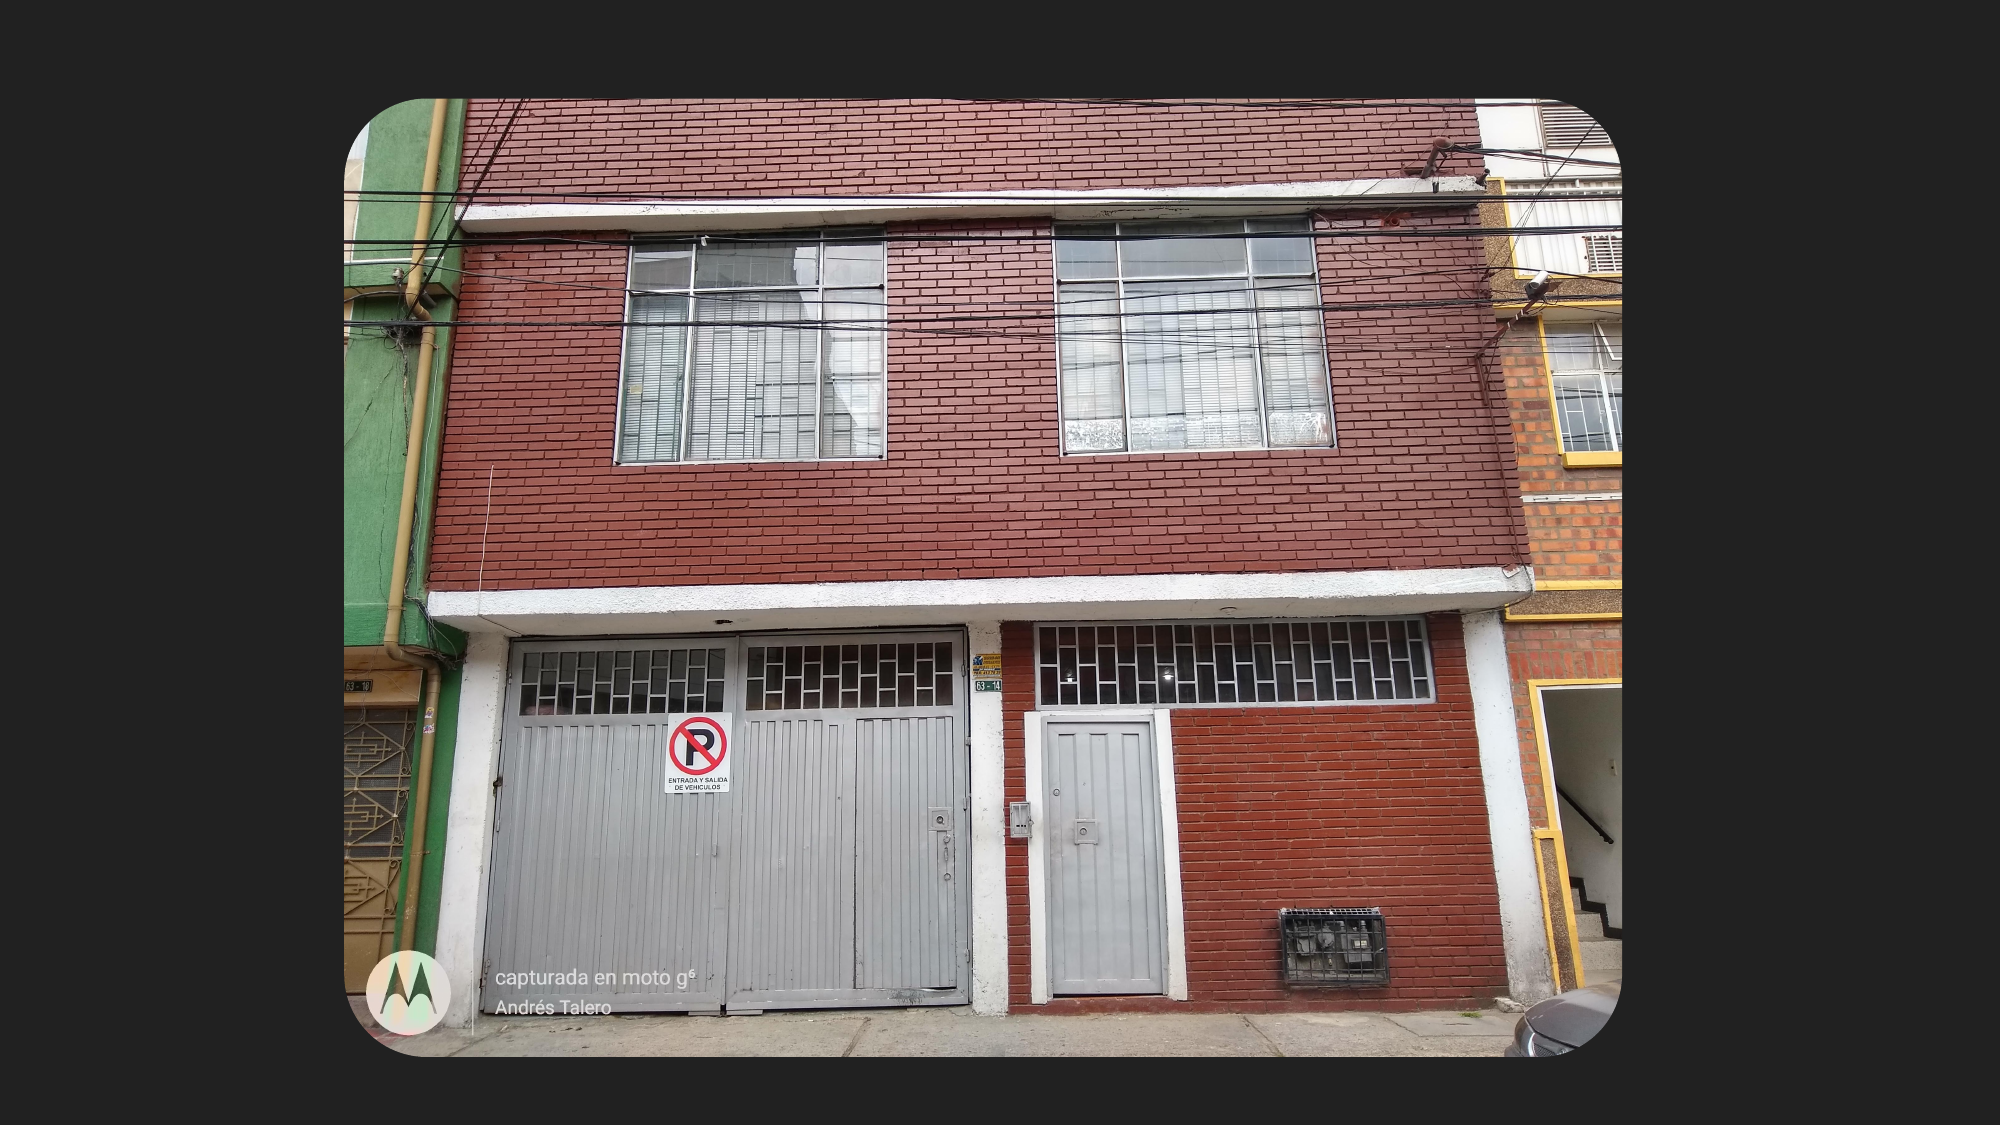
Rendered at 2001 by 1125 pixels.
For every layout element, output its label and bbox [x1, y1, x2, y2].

picture [343, 98, 1623, 1058]
